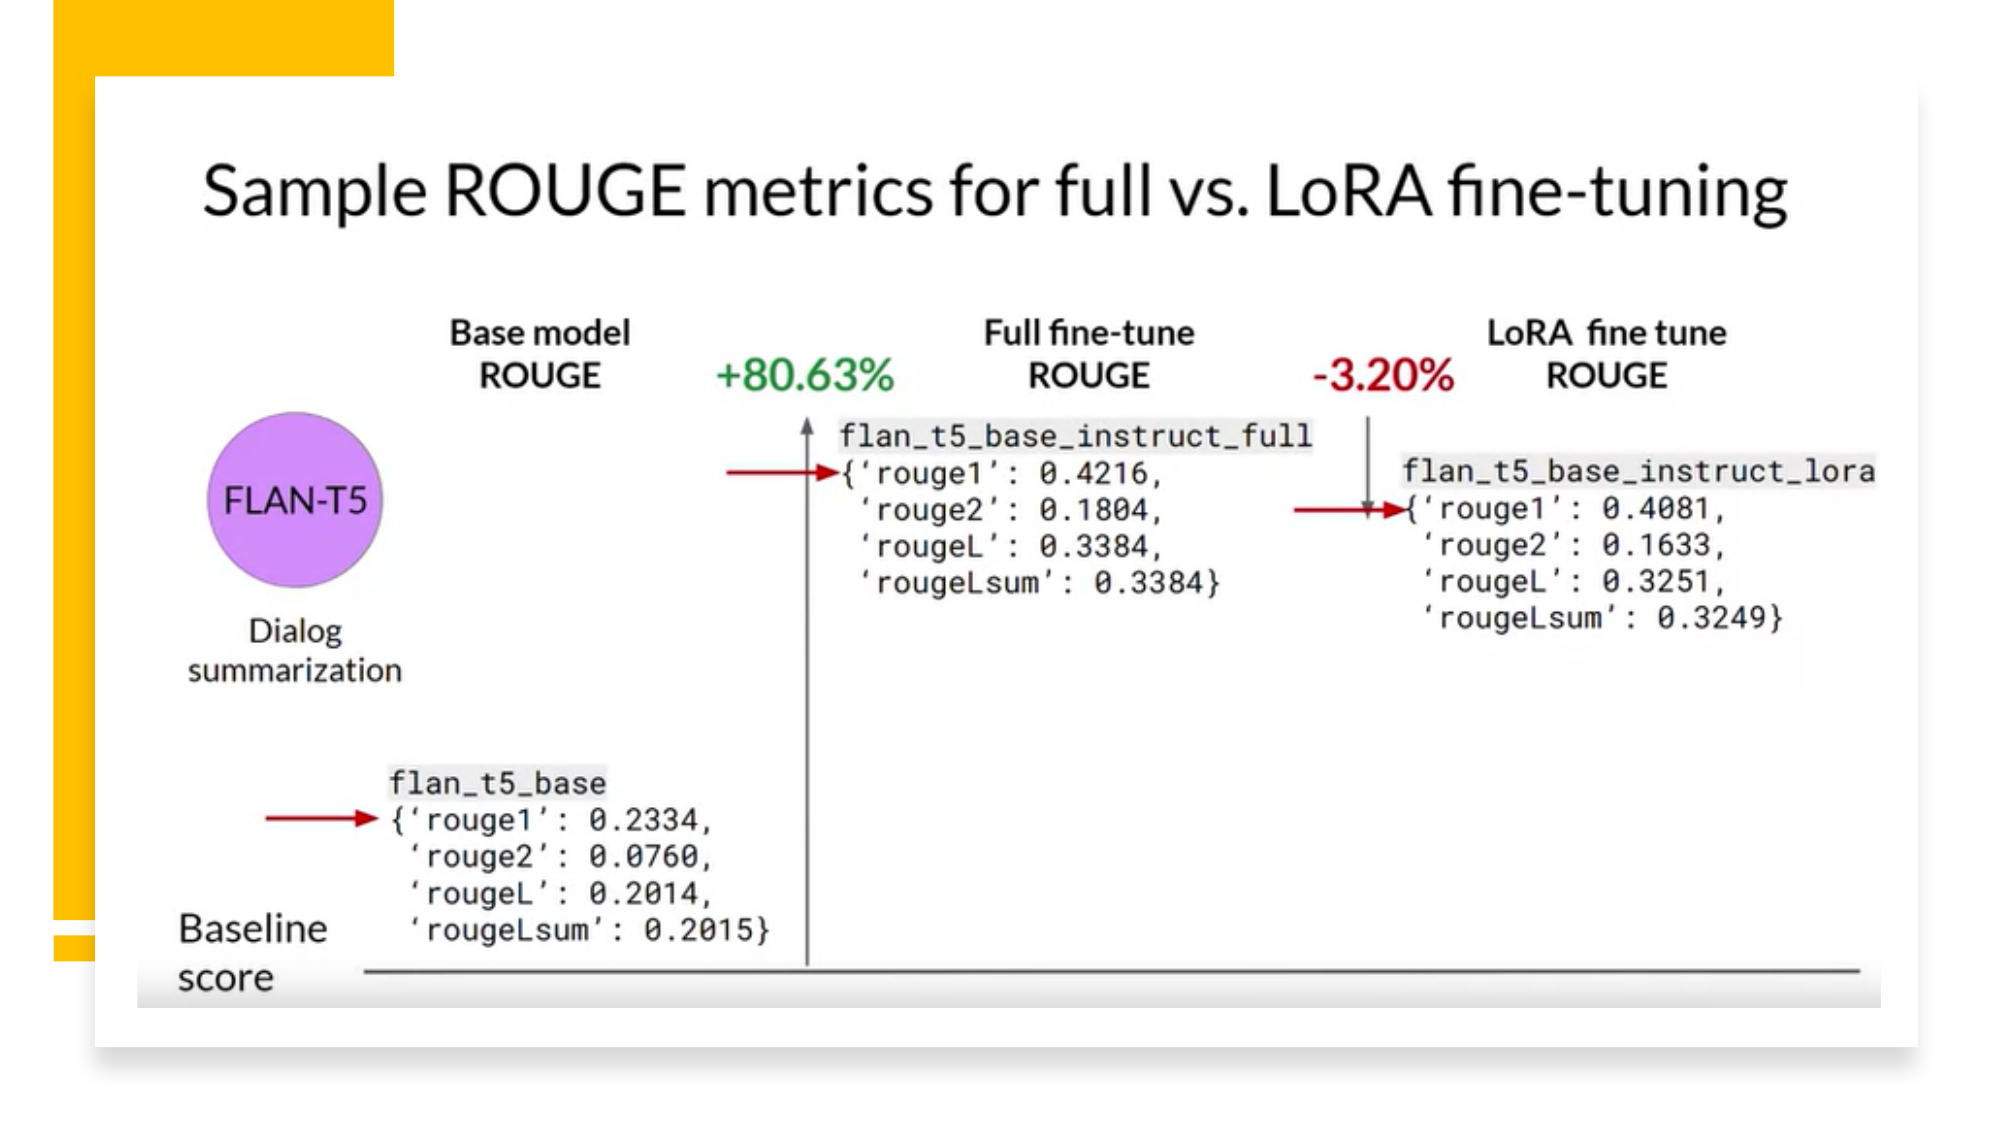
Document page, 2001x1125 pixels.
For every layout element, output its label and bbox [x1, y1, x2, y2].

list [137, 115, 1881, 1008]
text_box [0, 310, 137, 652]
text_box [0, 0, 2000, 1125]
text_box [94, 75, 1919, 1048]
